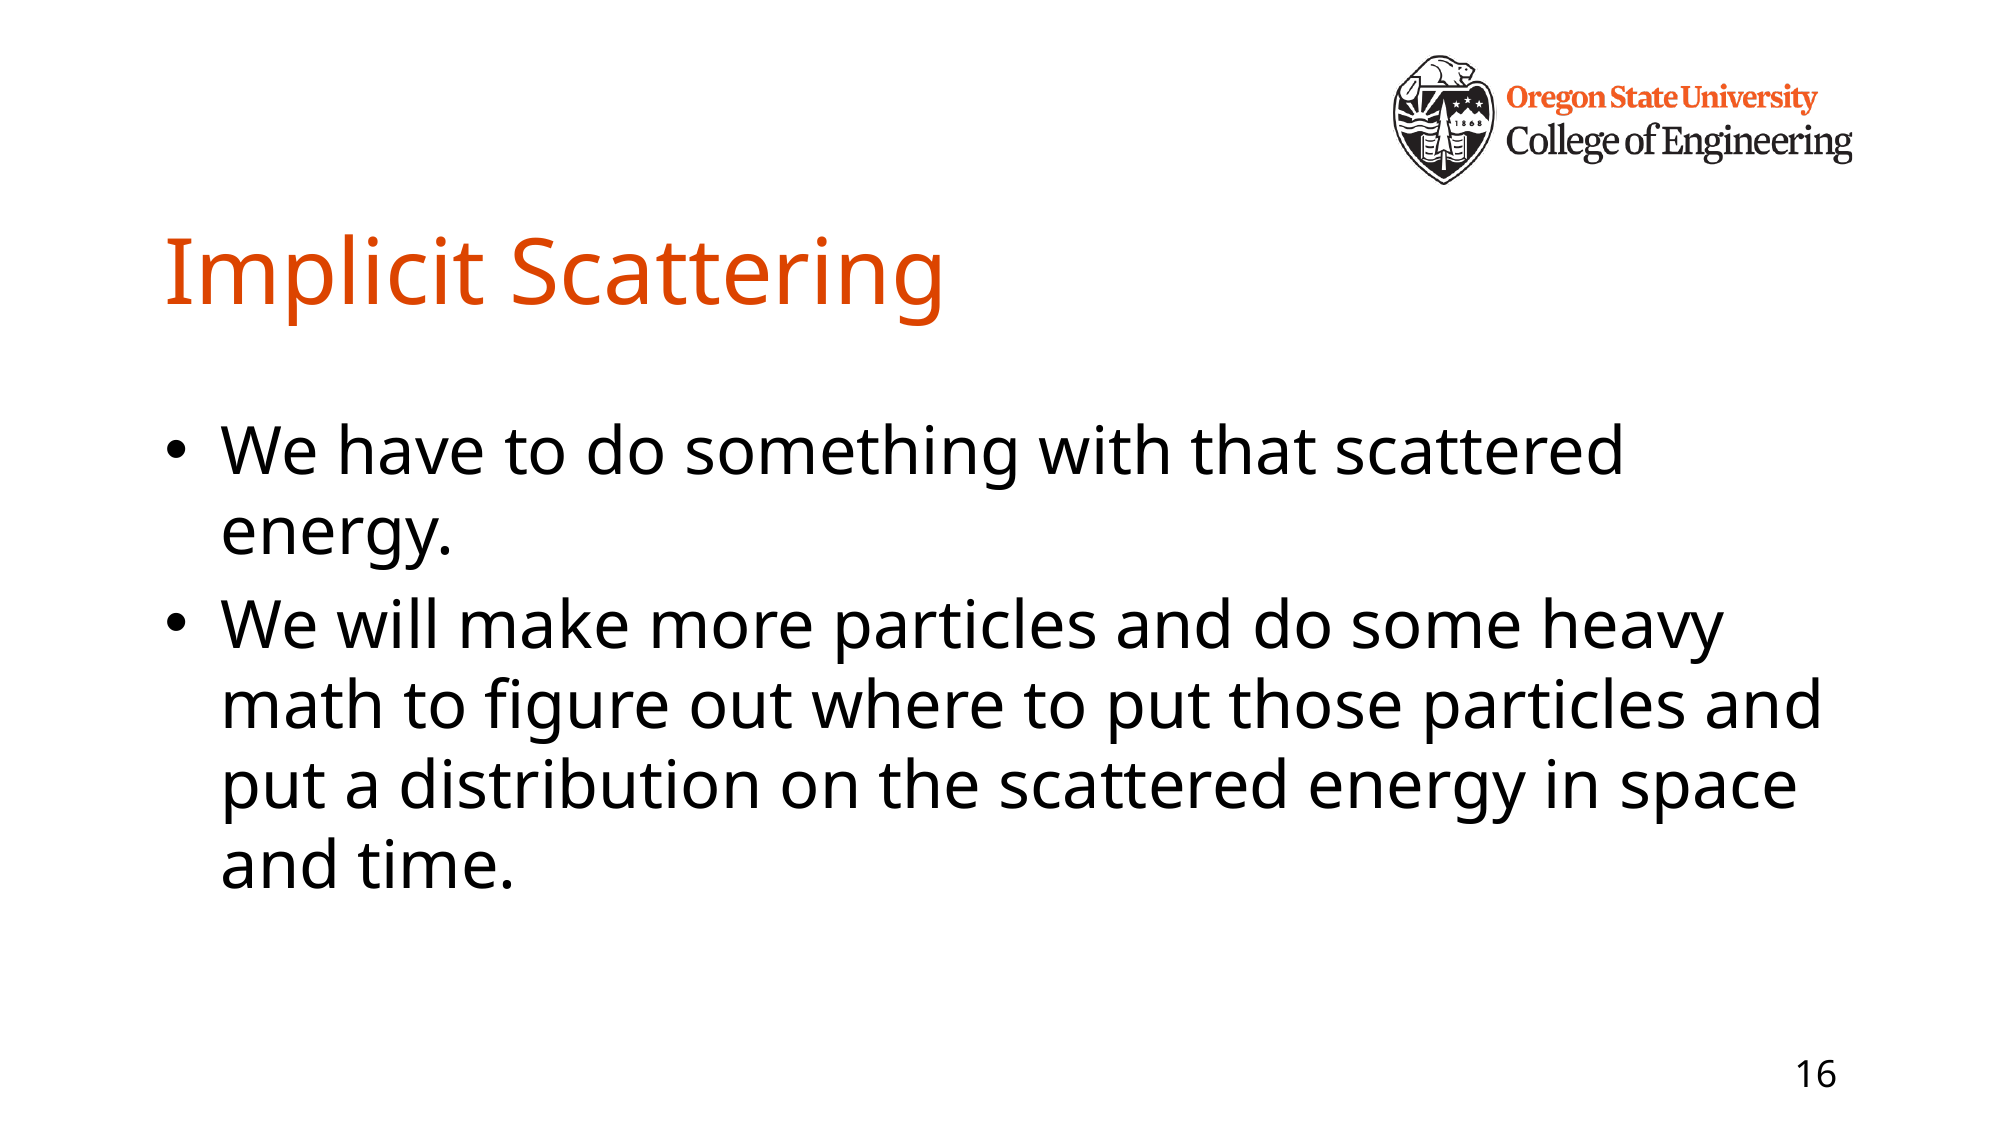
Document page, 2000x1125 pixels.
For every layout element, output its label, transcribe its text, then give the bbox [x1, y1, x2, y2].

list We have to do something with that scattered energy. We will make more particles and do some heavy math to figure out where to put those particles and put a distribution on the scattered energy in space and time. [149, 400, 1850, 1005]
title Implicit Scattering [149, 205, 1850, 400]
slide_number 16 [1432, 1042, 1853, 1103]
